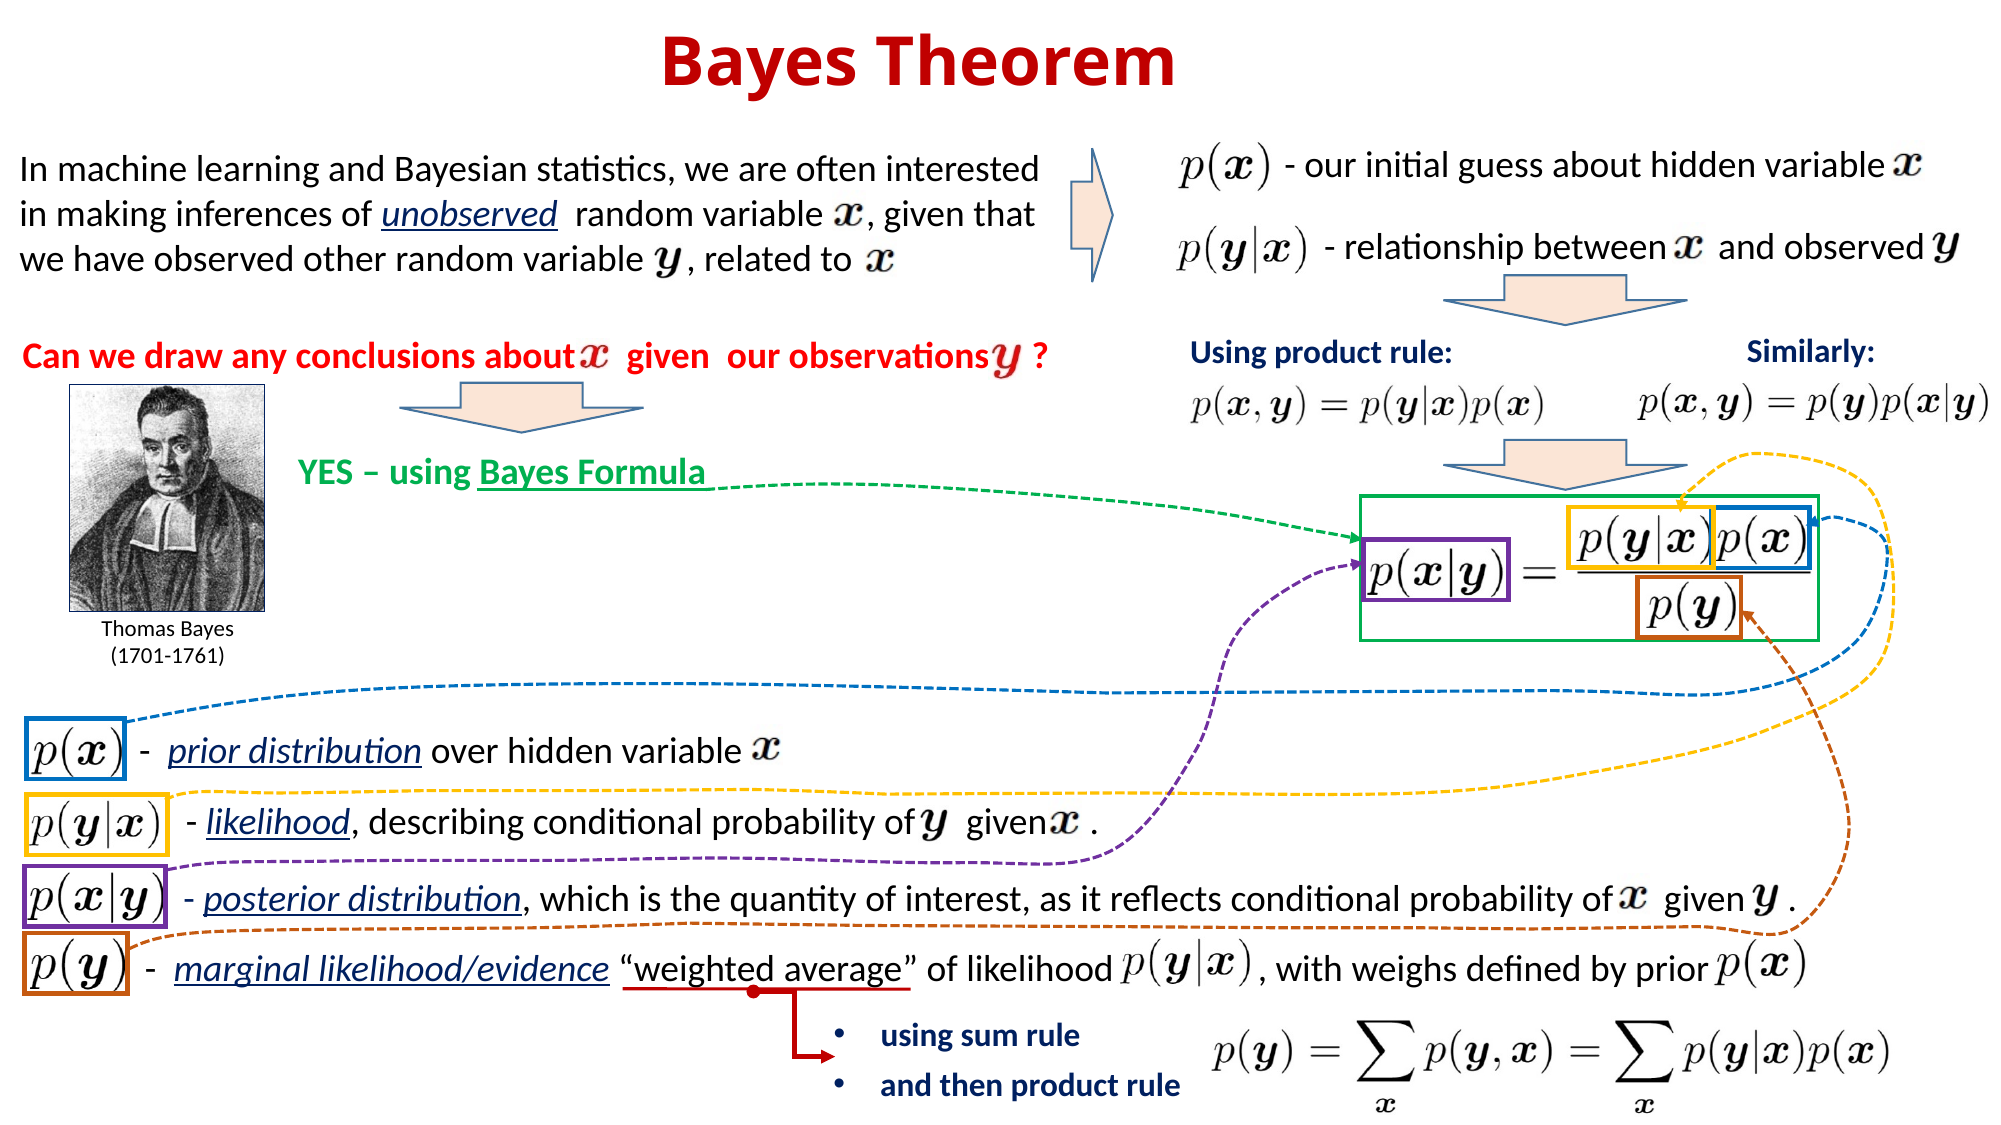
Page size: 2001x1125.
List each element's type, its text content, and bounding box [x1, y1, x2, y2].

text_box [6, 718, 783, 780]
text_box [26, 790, 1129, 853]
text_box [1705, 927, 1799, 933]
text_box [26, 866, 1829, 927]
text_box [1675, 452, 1895, 711]
text_box using sum rule [836, 1005, 1096, 1055]
text_box YES – using Bayes Formula [283, 439, 722, 500]
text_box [3, 323, 1079, 385]
text_box [1359, 495, 1683, 539]
text_box [1443, 277, 1688, 327]
text_box Bayes Theorem [56, 19, 1782, 109]
text_box Similarly: [1731, 322, 1891, 377]
text_box [1070, 147, 1114, 283]
text_box [523, 635, 1851, 893]
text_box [30, 933, 1808, 997]
picture [1604, 1010, 1897, 1117]
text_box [68, 384, 265, 677]
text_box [1153, 133, 1925, 194]
text_box [141, 590, 1253, 718]
text_box [217, 780, 513, 790]
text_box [4, 136, 1066, 288]
text_box [399, 385, 644, 434]
text_box [478, 558, 1364, 790]
picture [1187, 382, 1545, 429]
picture [1635, 377, 1992, 425]
picture [1211, 1009, 1603, 1115]
text_box [597, 602, 1206, 718]
text_box Using product rule: [1175, 322, 1469, 378]
text_box [705, 482, 1363, 544]
text_box [181, 853, 580, 866]
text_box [1172, 214, 1961, 277]
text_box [753, 991, 836, 1057]
text_box [192, 927, 572, 933]
text_box [1210, 573, 1618, 721]
picture [1364, 501, 1817, 635]
text_box [1443, 438, 1688, 491]
text_box and then product rule [818, 1055, 1197, 1111]
text_box [23, 932, 129, 995]
text_box [1168, 927, 1671, 931]
